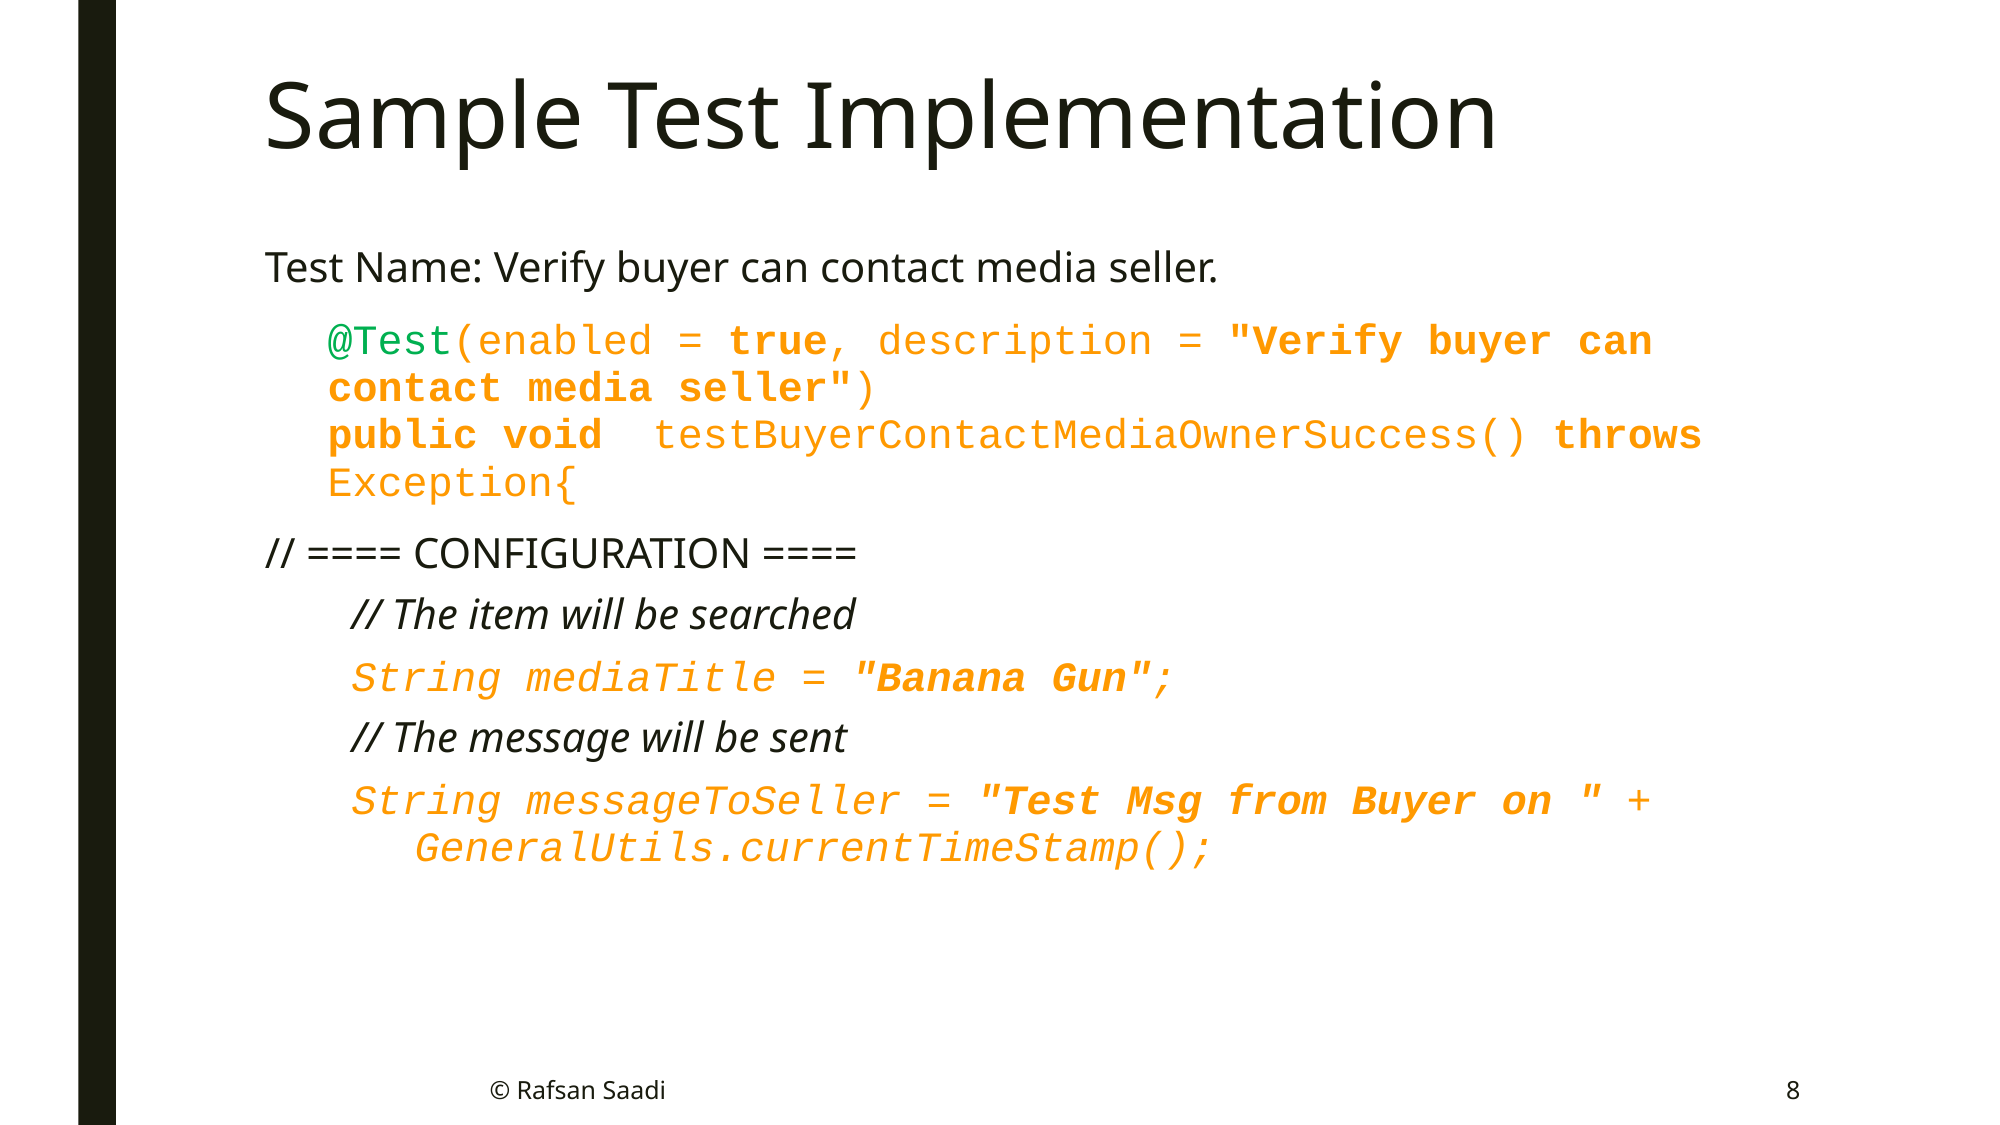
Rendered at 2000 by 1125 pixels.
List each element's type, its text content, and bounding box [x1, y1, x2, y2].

slide_number 8 [1553, 1058, 1816, 1125]
list Test Name: Verify buyer can contact media seller. @Test(enabled = true, description = "Verify buyer can contact media seller") public void testBuyerContactMediaOwnerSuccess() throws Exception{ // ==== CONFIGURATION ==== // The item will be searched String mediaTitle = "Banana Gun"; // The message will be sent String messageToSeller = "Test Msg from Buyer on " + GeneralUtils.currentTimeStamp(); [249, 237, 1749, 988]
title Sample Test Implementation [249, 62, 1750, 200]
footer © Rafsan Saadi [474, 1058, 1505, 1125]
